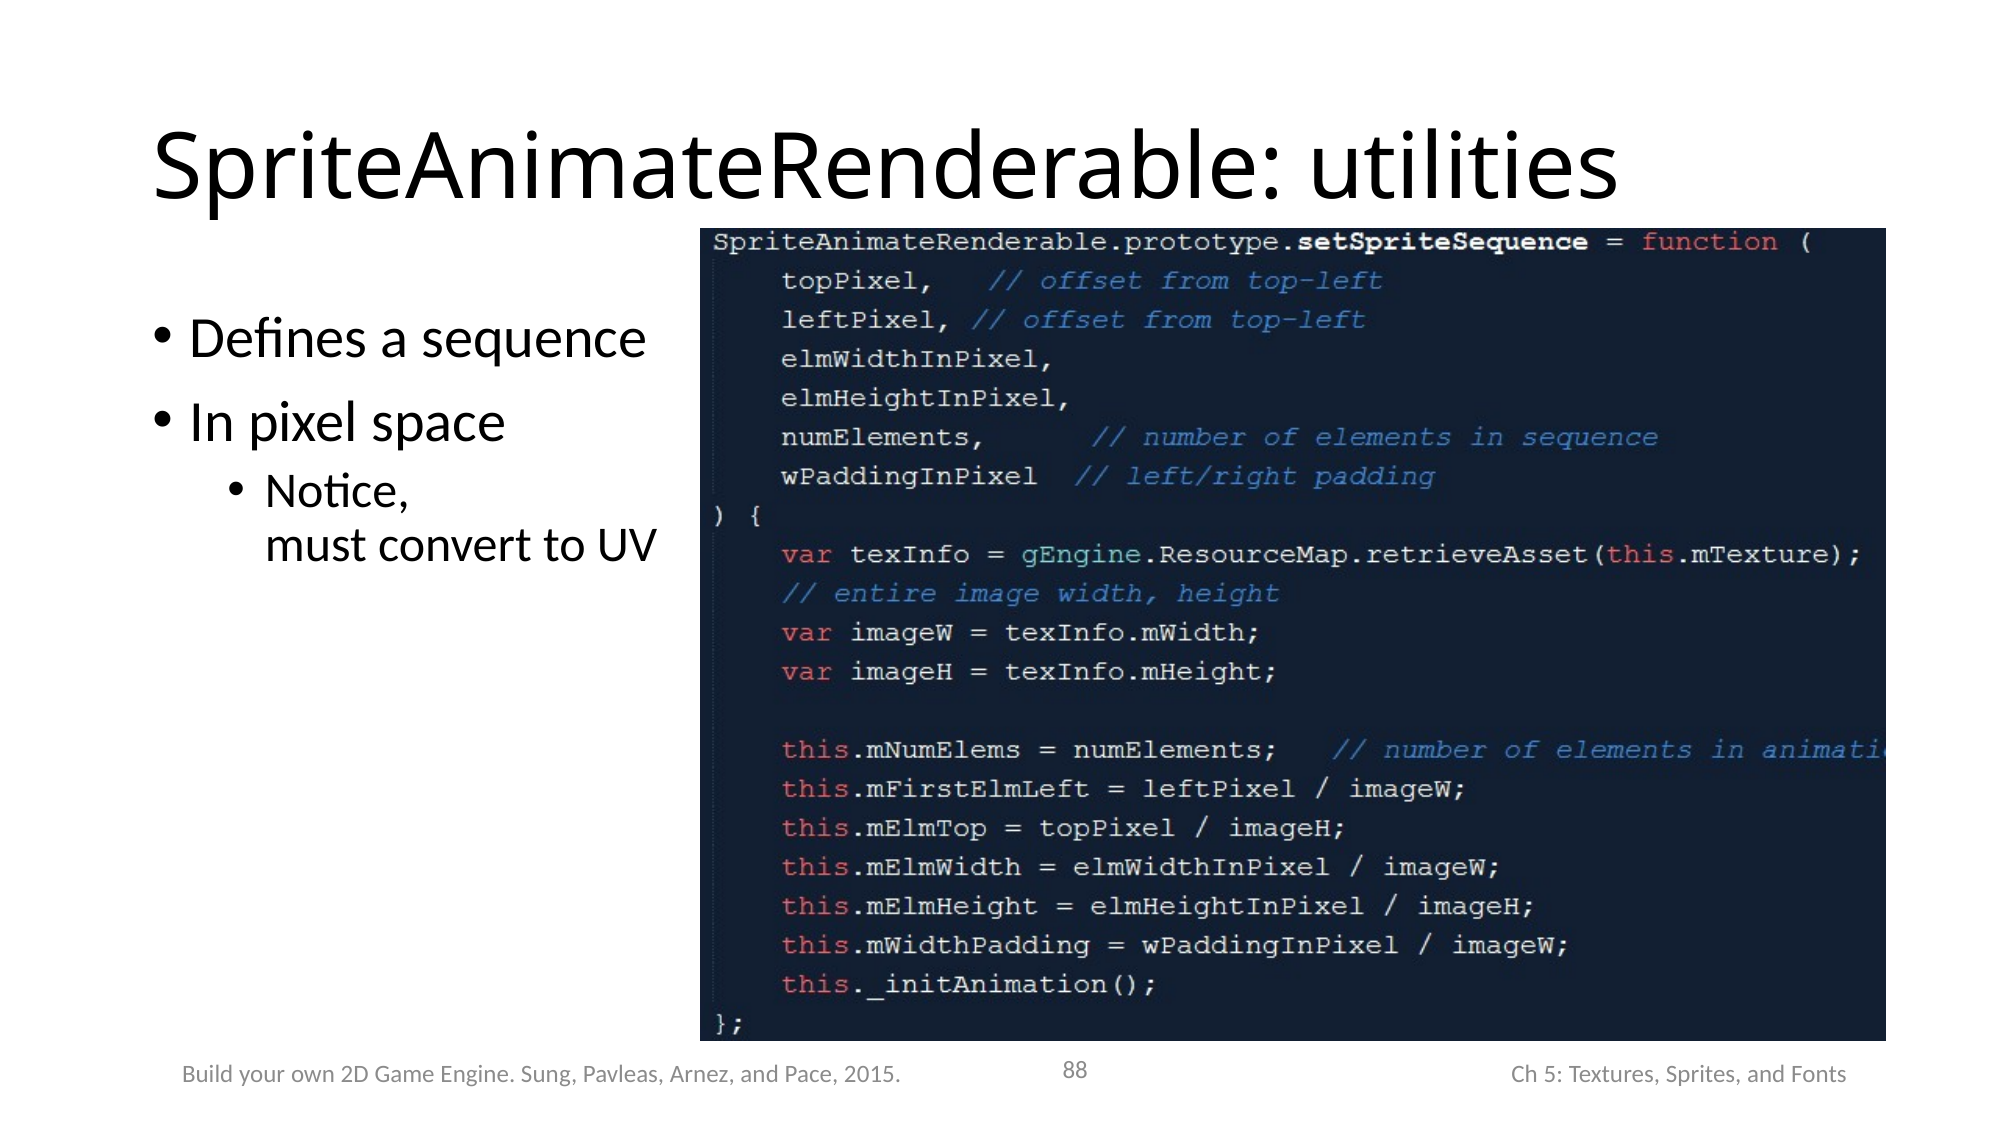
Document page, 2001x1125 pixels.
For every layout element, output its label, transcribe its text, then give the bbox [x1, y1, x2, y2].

title SpriteAnimateRenderable: utilities [137, 59, 1863, 278]
list Defines a sequence In pixel space Notice, must convert to UV [137, 299, 700, 1014]
picture [700, 228, 1886, 1041]
